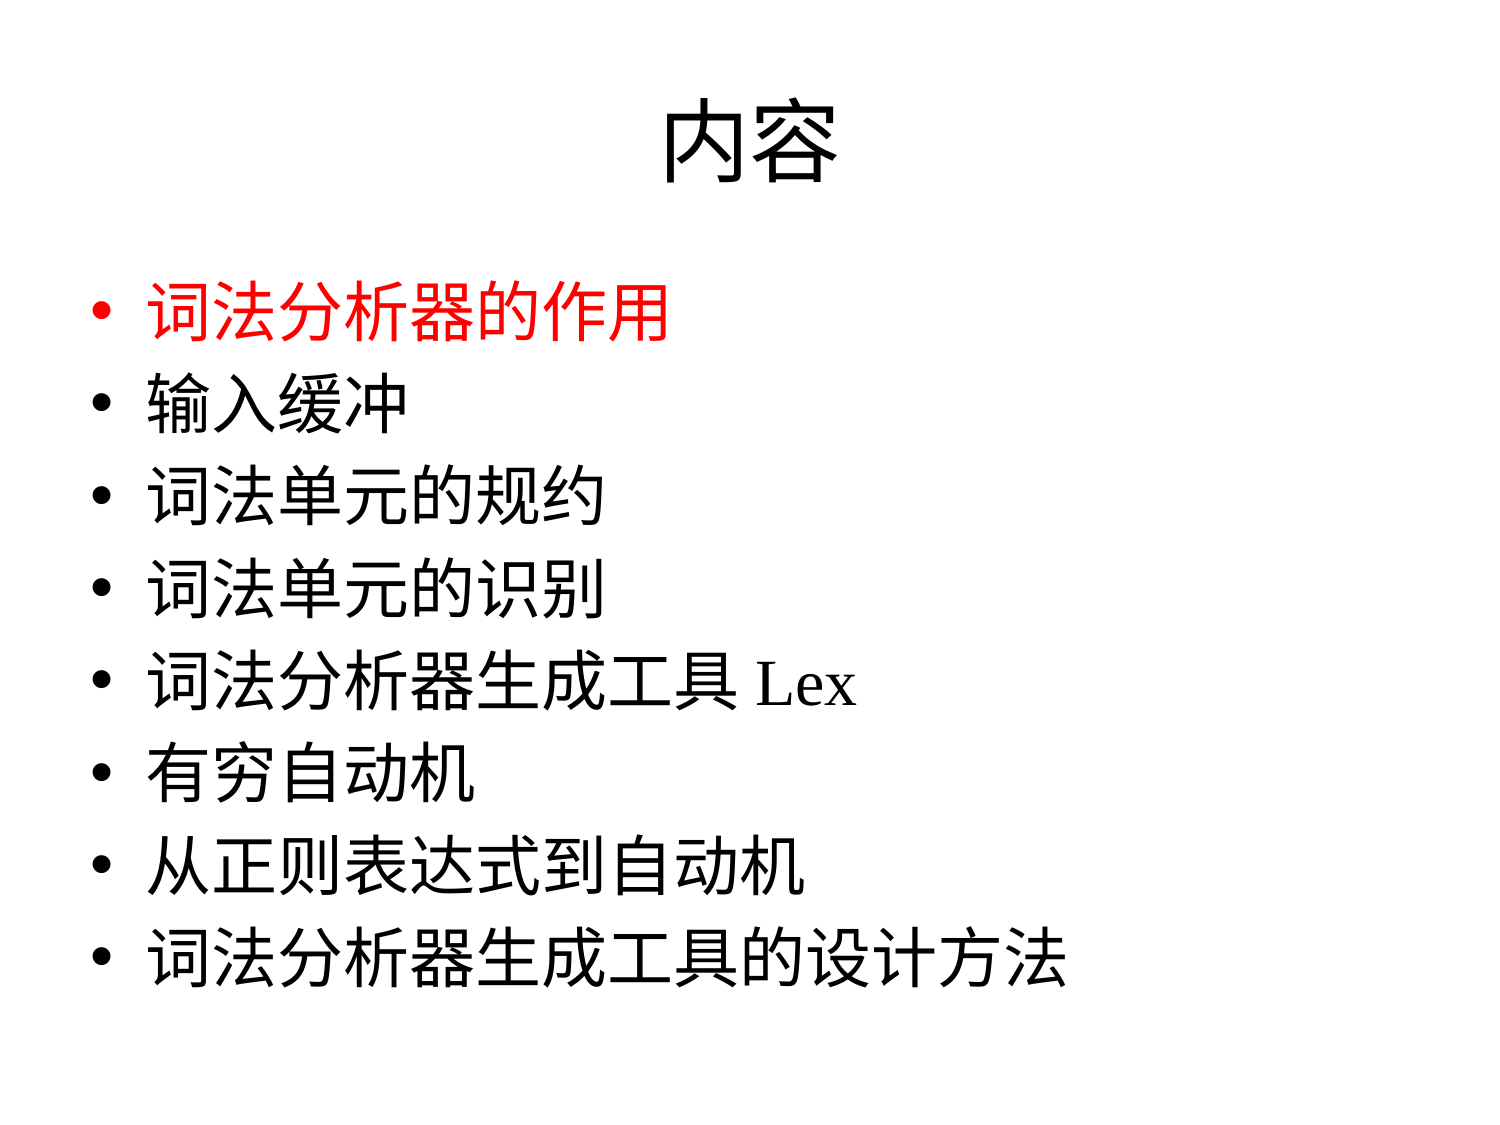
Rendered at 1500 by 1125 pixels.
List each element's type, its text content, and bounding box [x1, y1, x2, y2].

title 内容 [75, 45, 1425, 233]
list 词法分析器的作用 输入缓冲 词法单元的规约 词法单元的识别 词法分析器生成工具Lex 有穷自动机 从正则表达式到自动机 词法分析器生成工具的设计方法 [75, 262, 1425, 1005]
